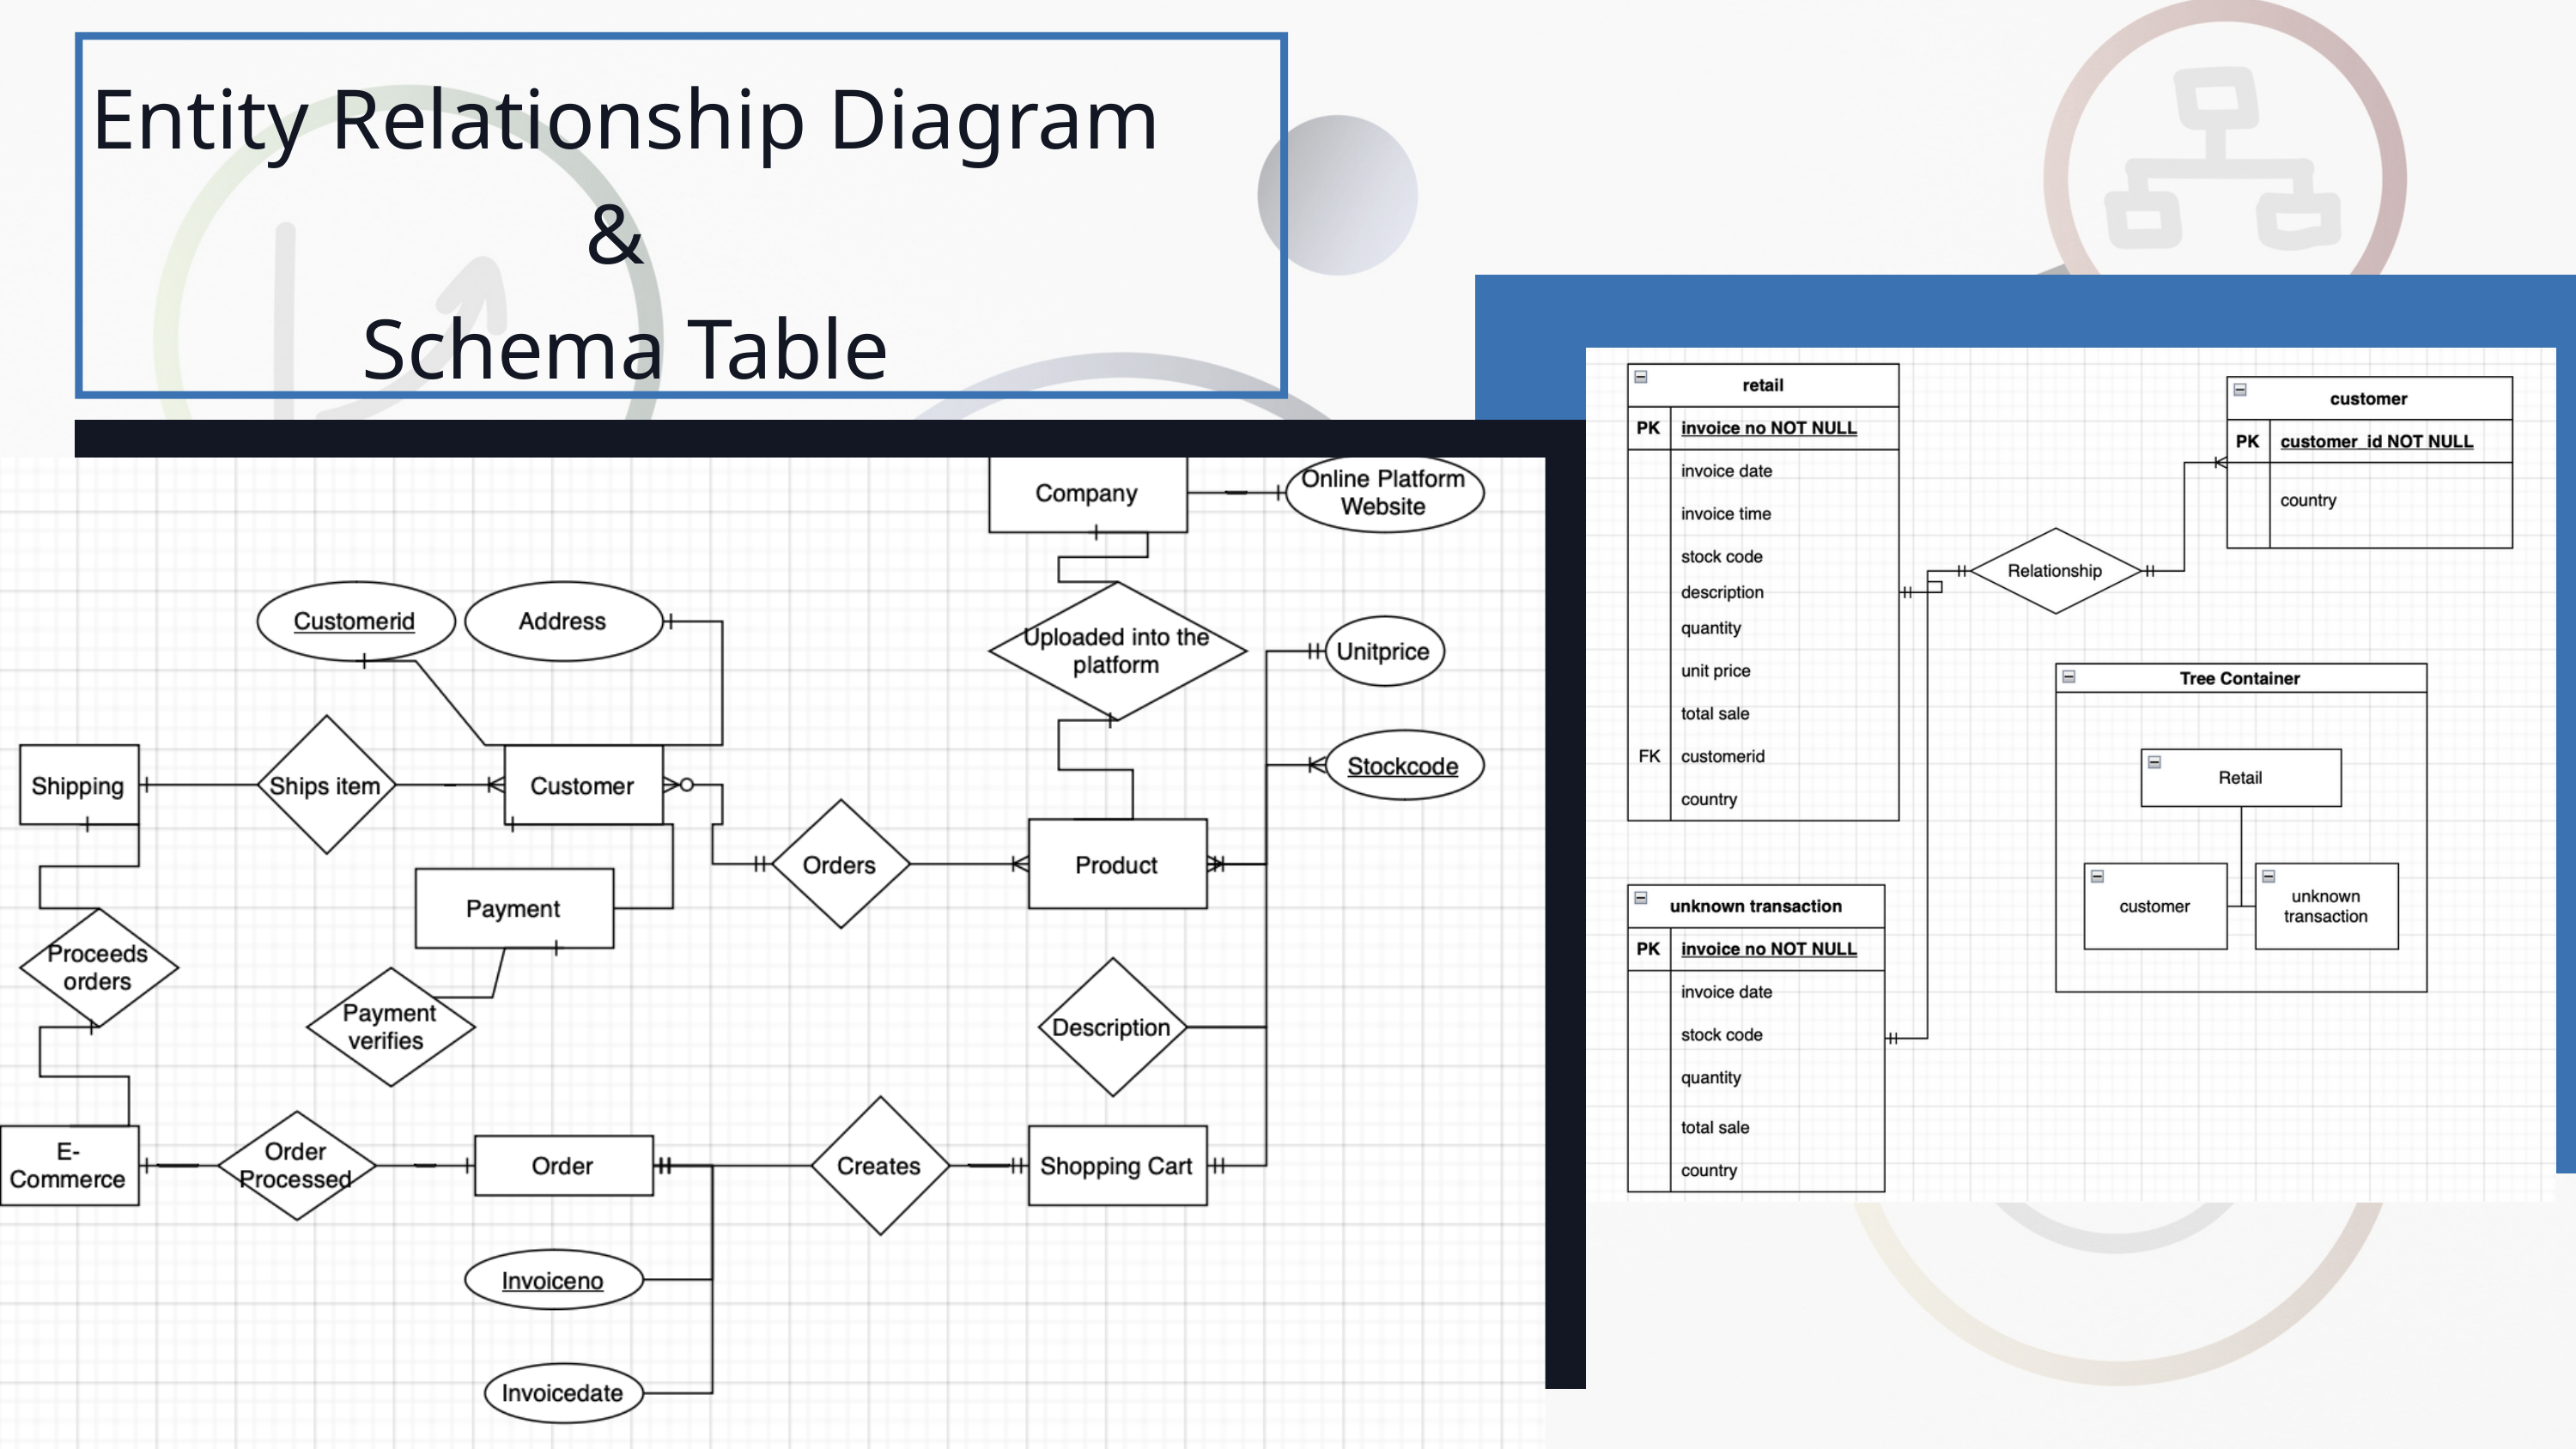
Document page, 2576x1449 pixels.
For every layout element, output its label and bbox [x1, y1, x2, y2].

text_box [1474, 275, 2576, 1174]
text_box [75, 32, 1289, 399]
picture [0, 0, 2576, 1449]
text_box [75, 420, 1587, 1390]
